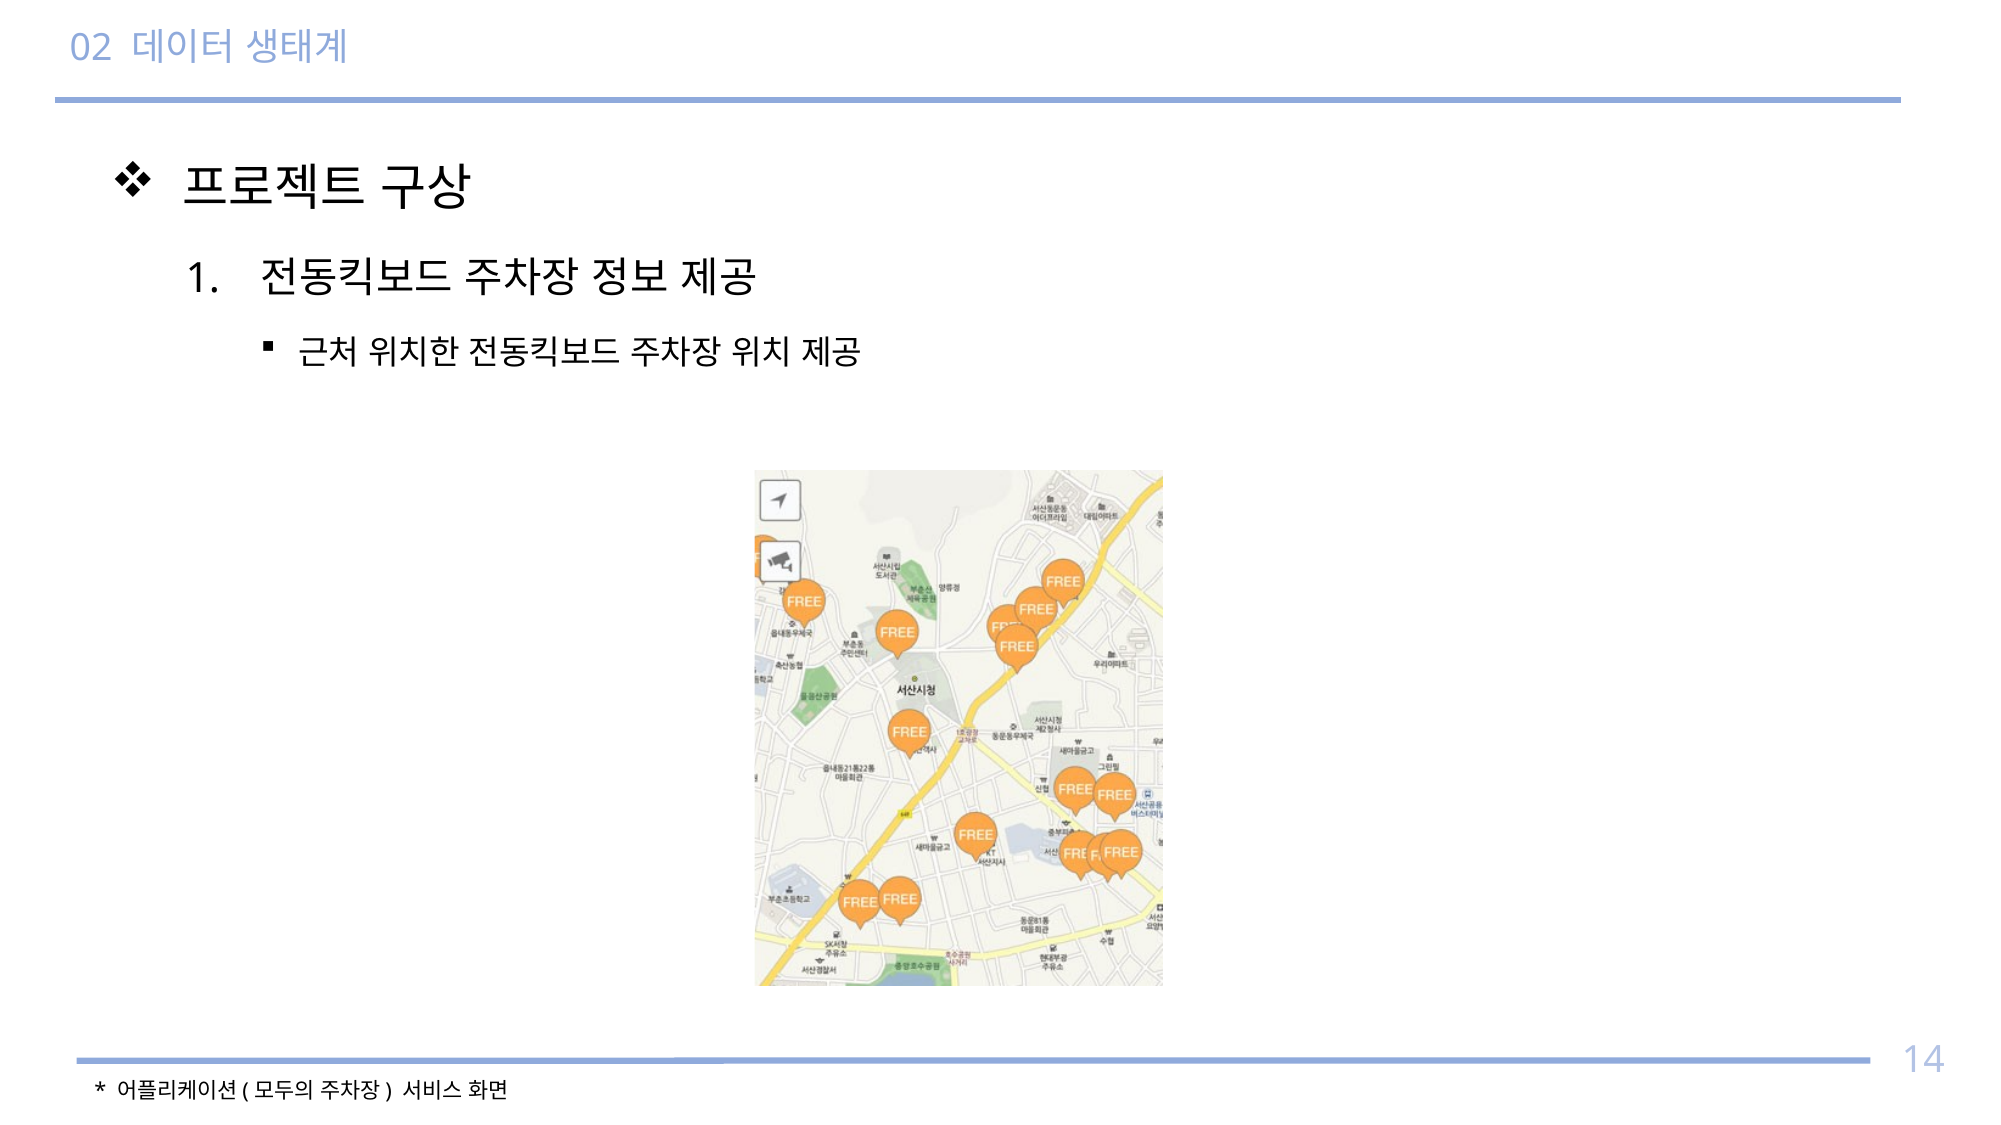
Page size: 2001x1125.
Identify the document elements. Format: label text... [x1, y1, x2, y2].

list 프로젝트 구상 전동킥보드 주차장 정보 제공 근처 위치한 전동킥보드 주차장 위치 제공 [95, 117, 1871, 1030]
title 02 데이터 생태계 [54, 10, 1780, 88]
picture [754, 470, 1163, 986]
text_box * 어플리케이션(모두의 주차장) 서비스 화면 [79, 1069, 1871, 1111]
slide_number 14 [1870, 1030, 1977, 1091]
